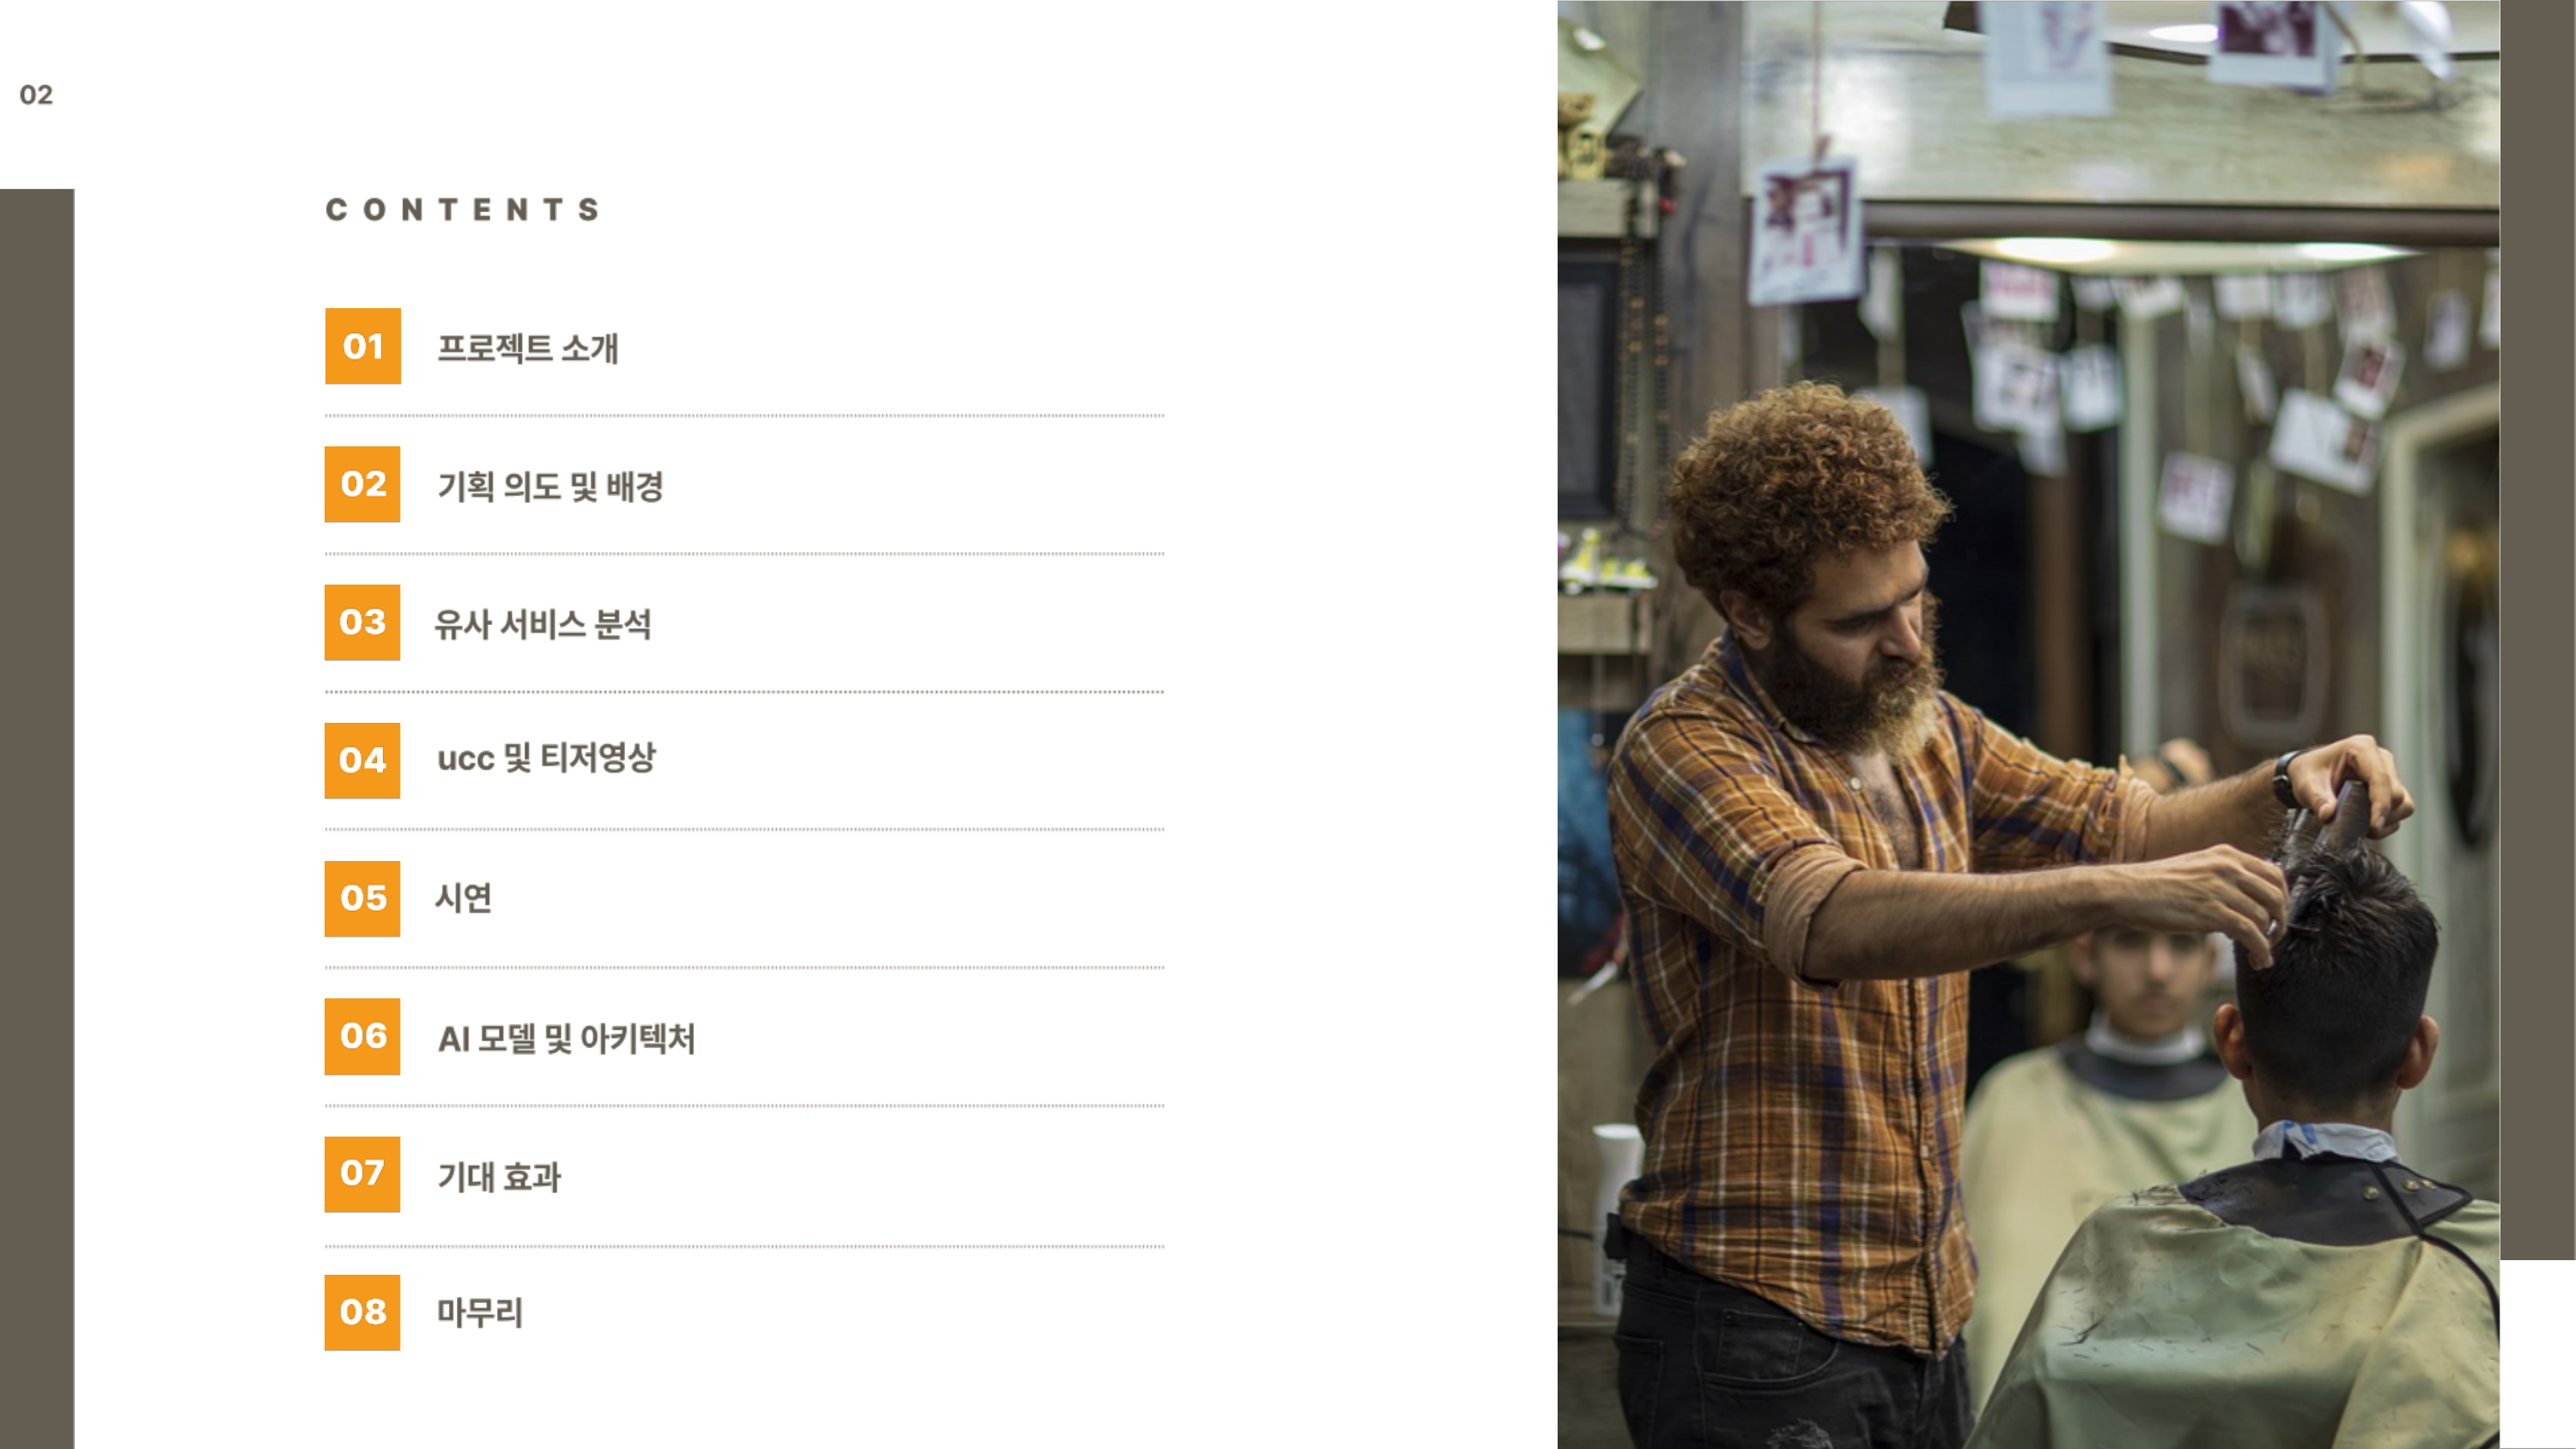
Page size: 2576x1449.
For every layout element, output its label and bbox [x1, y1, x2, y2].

picture [434, 827, 1164, 834]
picture [434, 858, 522, 953]
picture [434, 312, 649, 405]
picture [434, 688, 1164, 697]
picture [434, 1002, 727, 1095]
picture [434, 412, 1164, 420]
picture [434, 590, 681, 679]
picture [427, 1271, 554, 1368]
picture [315, 179, 641, 261]
picture [434, 550, 1164, 558]
picture [434, 450, 695, 543]
text_box [297, 308, 434, 1230]
picture [434, 723, 690, 812]
picture [434, 1103, 1164, 1110]
picture [1557, 0, 2576, 1449]
picture [425, 1140, 591, 1234]
picture [325, 1243, 1164, 1251]
picture [0, 0, 99, 1449]
picture [318, 1264, 425, 1371]
picture [434, 965, 1164, 972]
